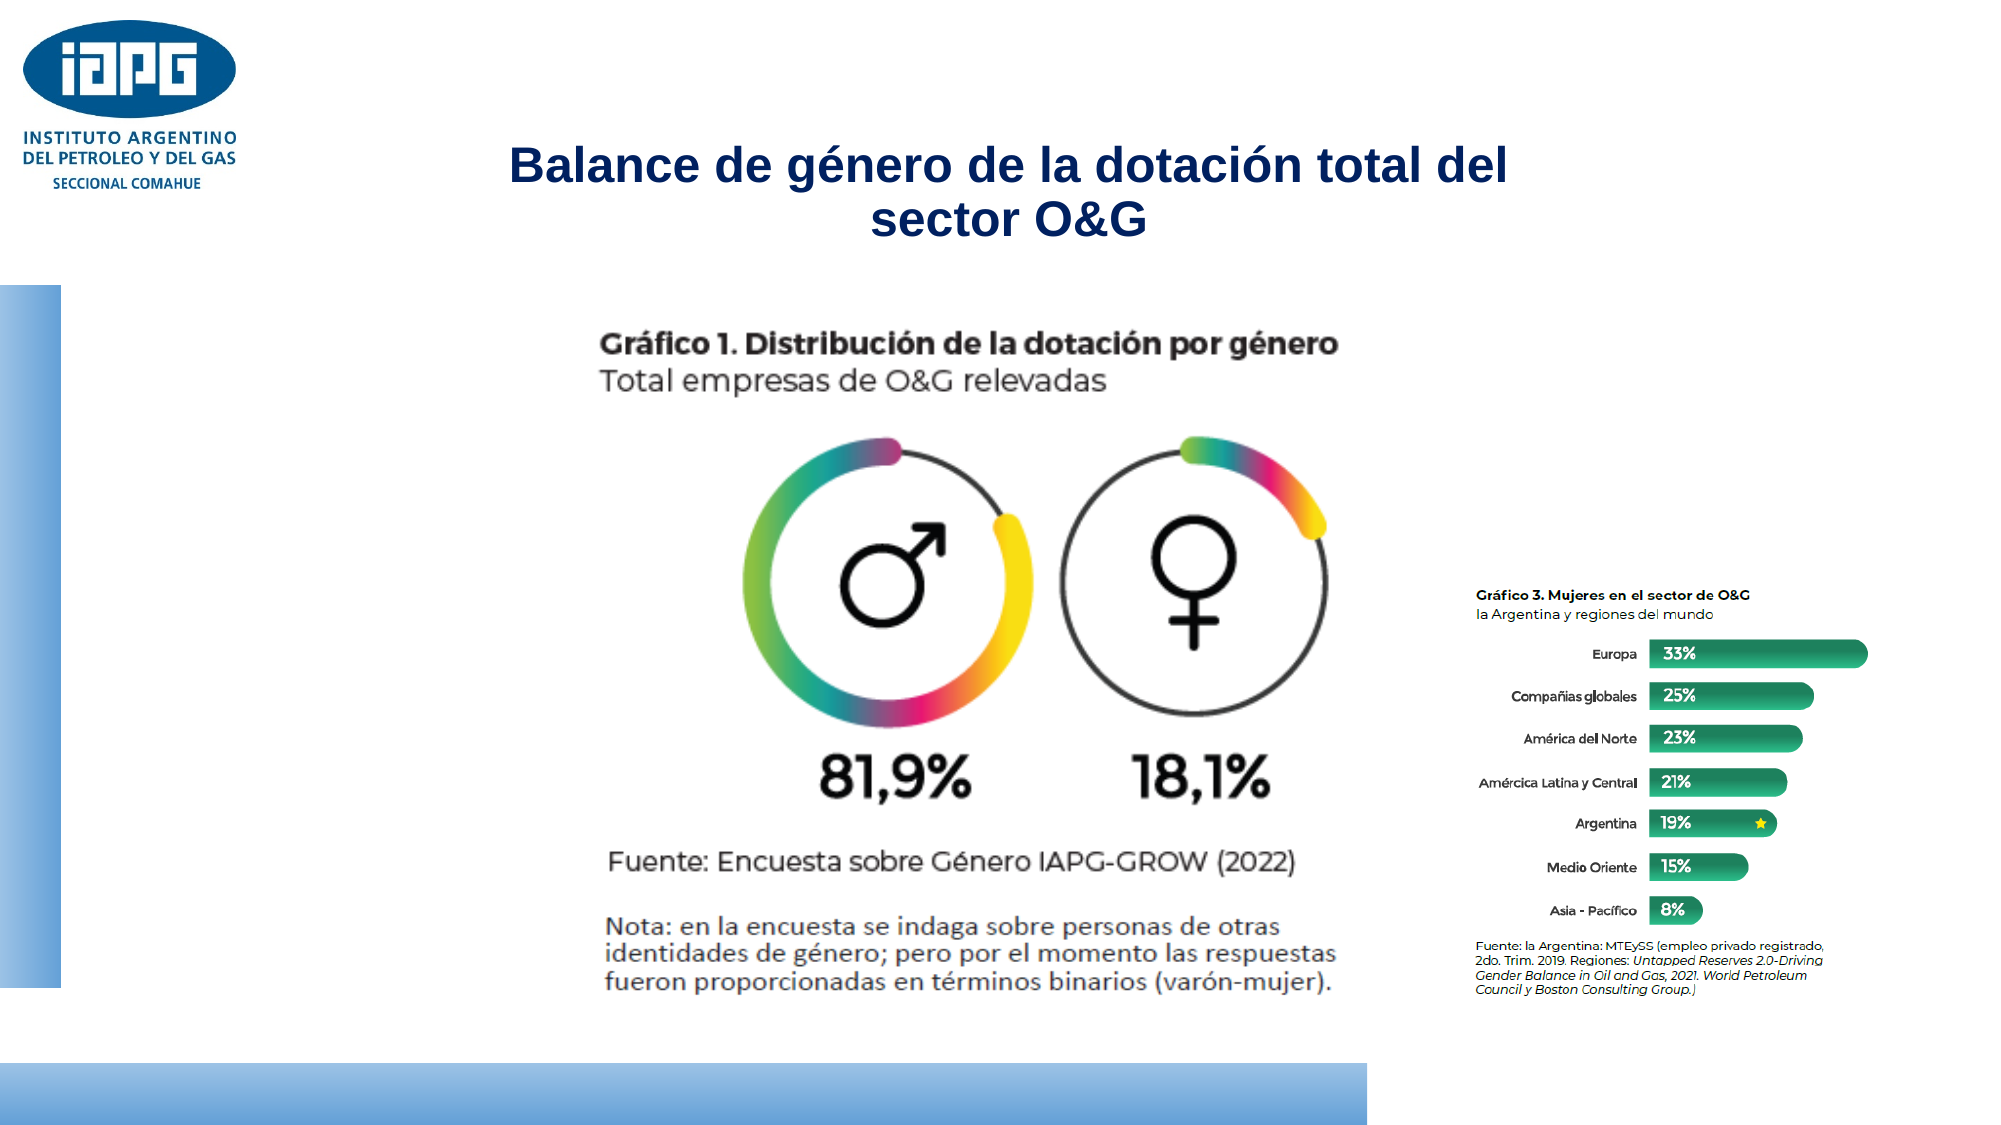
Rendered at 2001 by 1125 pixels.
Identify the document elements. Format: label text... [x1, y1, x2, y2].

picture [23, 20, 236, 189]
text_box [0, 285, 62, 988]
picture [583, 902, 1355, 1002]
picture [583, 310, 1355, 887]
picture [1455, 578, 1878, 1002]
text_box Balance de género de la dotación total del sector O&G [463, 131, 1556, 350]
